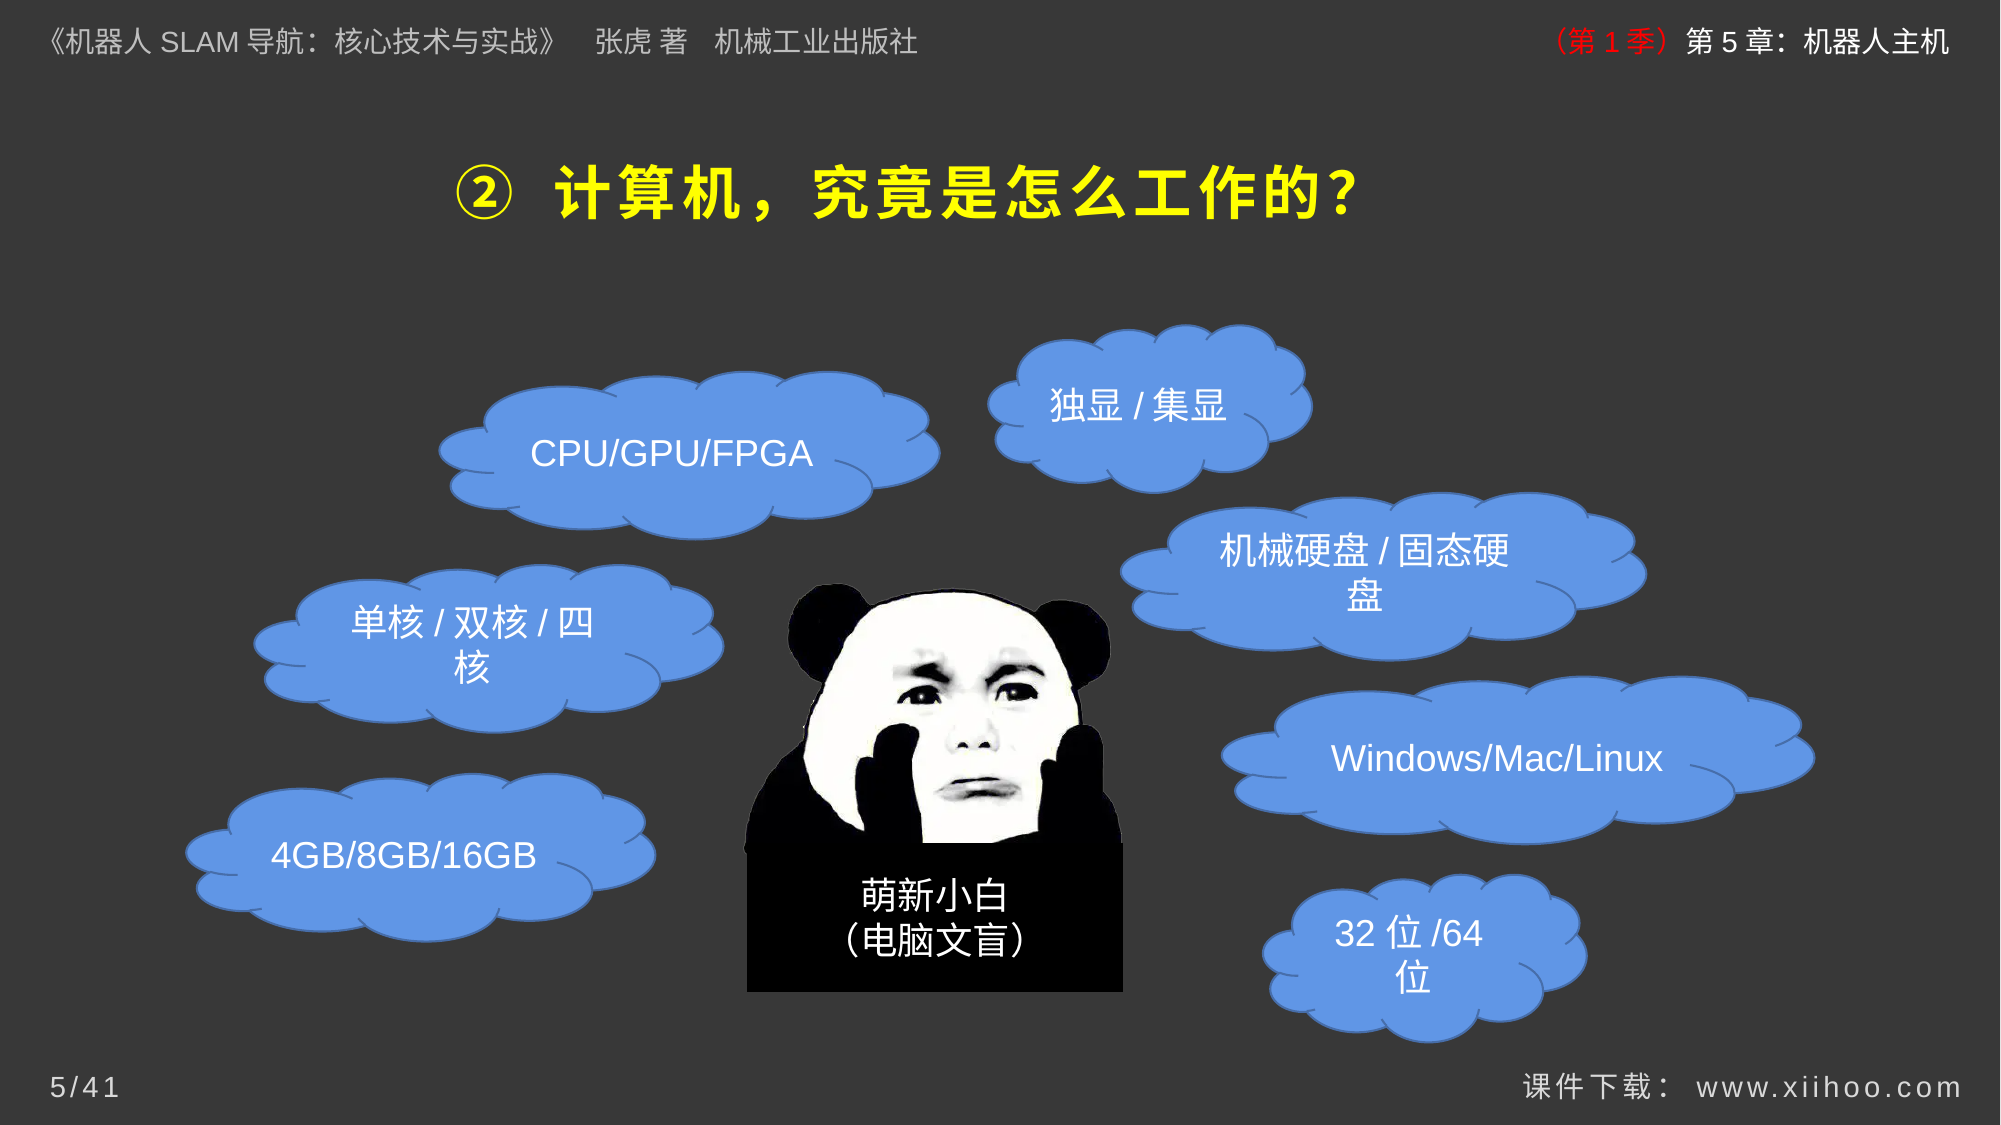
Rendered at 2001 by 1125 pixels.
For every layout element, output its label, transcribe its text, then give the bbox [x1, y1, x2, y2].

text_box 4GB/8GB/16GB [185, 772, 657, 943]
text_box （第1季）第5章：机器人主机 [1075, 16, 1965, 66]
title ② 计算机，究竟是怎么工作的？ [223, 139, 1619, 235]
text_box 单核/双核/四核 [253, 564, 725, 734]
picture [0, 0, 2001, 1125]
text_box 机械硬盘/固态硬盘 [1119, 491, 1648, 662]
text_box 萌新小白 （电脑文盲） [747, 843, 1123, 992]
text_box 独显/集显 [987, 324, 1314, 494]
text_box 课件下载：www.xiihoo.com [1493, 1057, 1991, 1114]
text_box 5/41 [34, 1060, 187, 1111]
text_box 《机器人SLAM导航：核心技术与实战》 张虎 著 机械工业出版社 [16, 16, 940, 66]
text_box CPU/GPU/FPGA [438, 370, 941, 541]
text_box 32位/64位 [1261, 873, 1588, 1044]
text_box Windows/Mac/Linux [1220, 675, 1816, 846]
